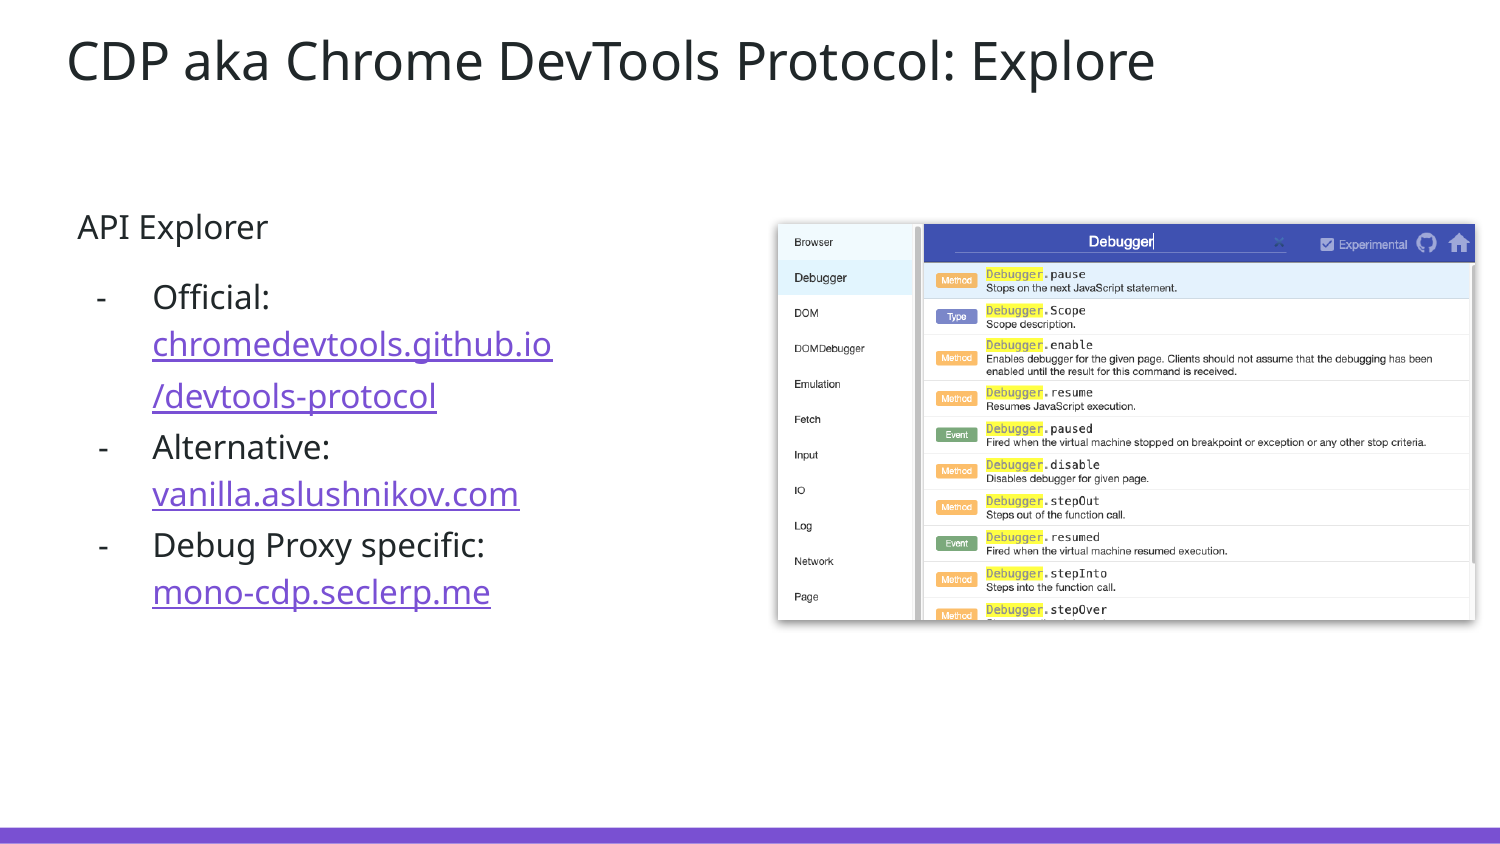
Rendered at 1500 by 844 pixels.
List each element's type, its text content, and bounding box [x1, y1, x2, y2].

picture [777, 223, 1476, 620]
title CDP aka Chrome DevTools Protocol: Explore [51, 12, 1449, 106]
list API Explorer Official: chromedevtools.github.io /devtools-protocol Alternative: vanilla.aslushnikov.com Debug Proxy specific: mono-cdp.seclerp.me [62, 184, 755, 683]
